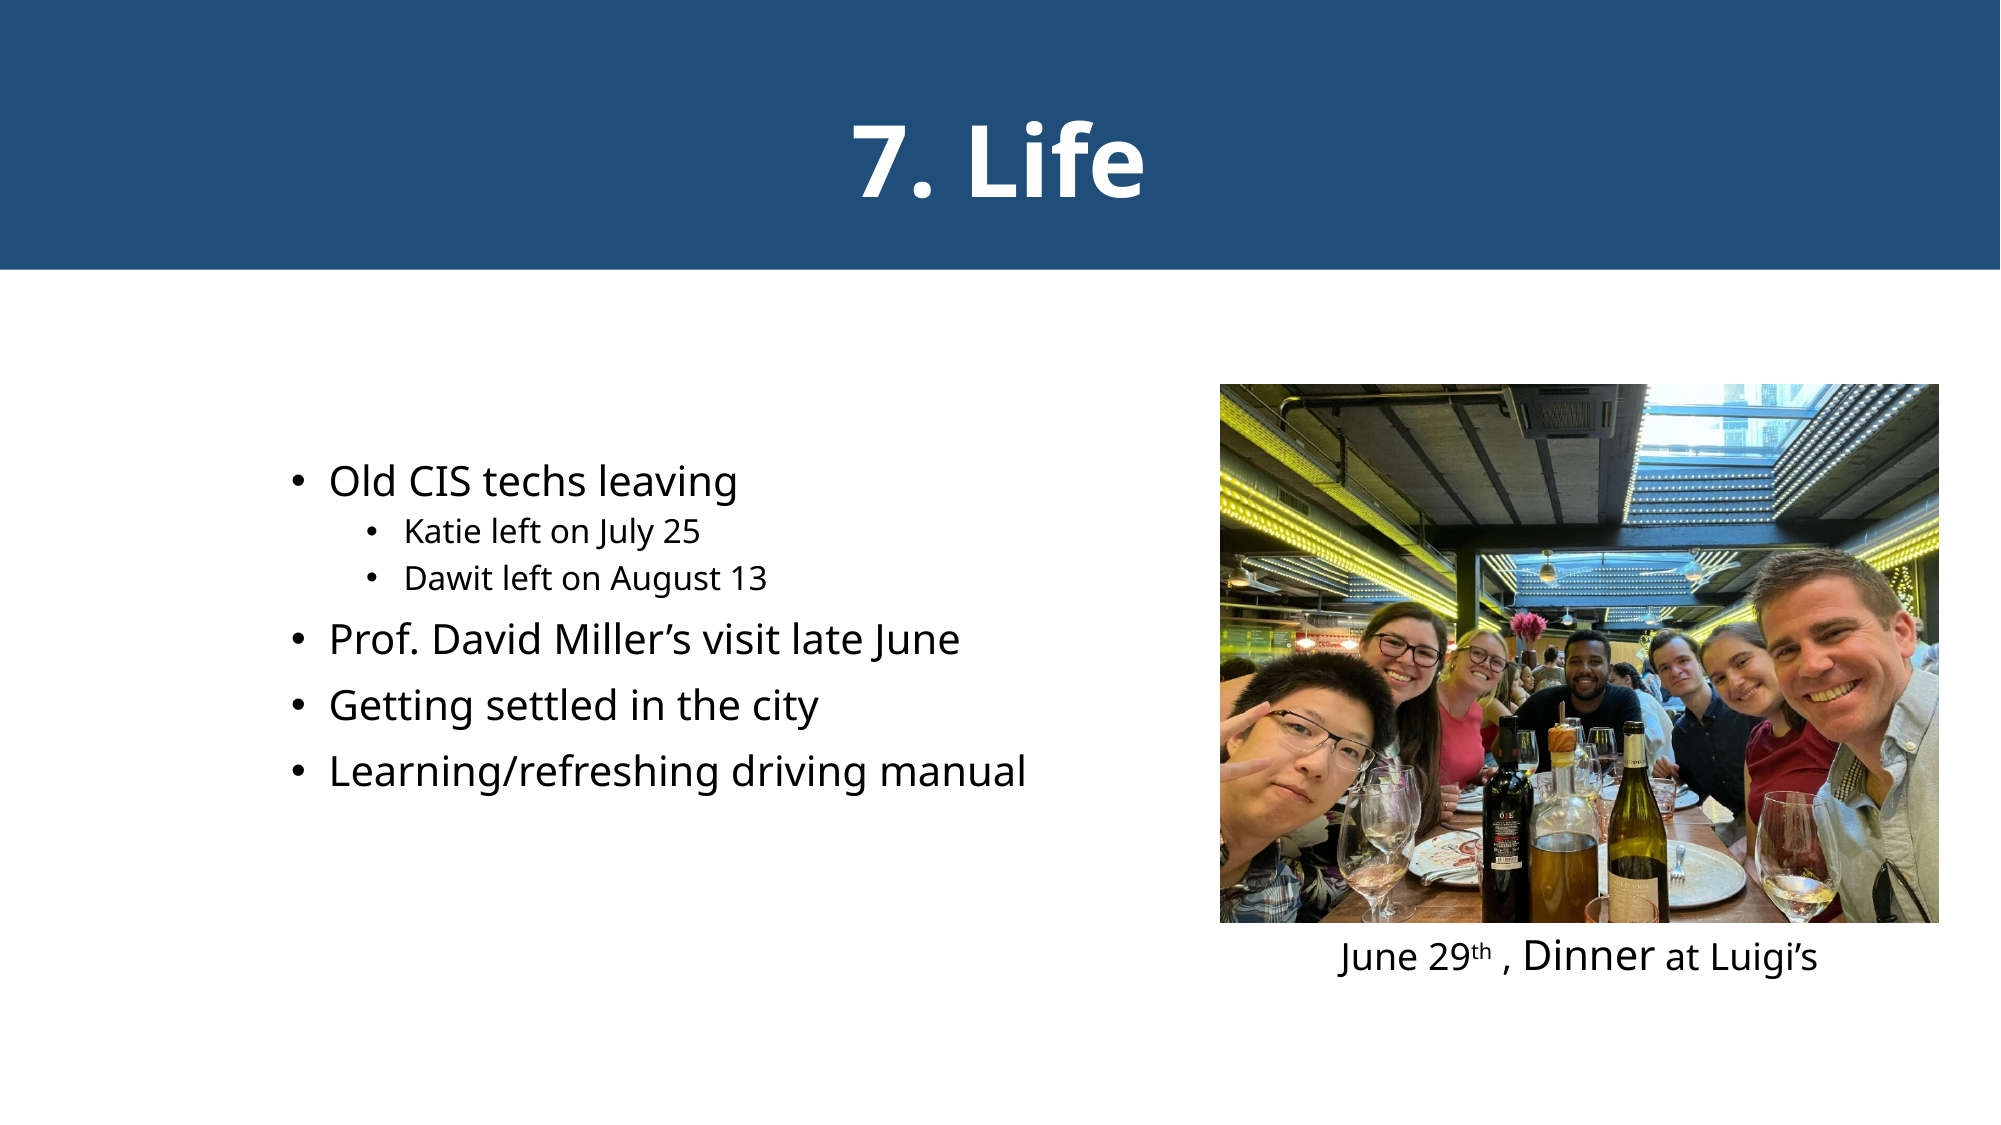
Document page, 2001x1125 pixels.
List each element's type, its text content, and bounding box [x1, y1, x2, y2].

picture [1220, 384, 1939, 924]
list Old CIS techs leaving Katie left on July 25 Dawit left on August 13 Prof. David Miller’s visit late June Getting settled in the city Learning/refreshing driving manual [276, 452, 1724, 988]
text_box 7. Life [0, 0, 2000, 270]
text_box June 29th , Dinner at Luigi’s [1325, 924, 1834, 987]
